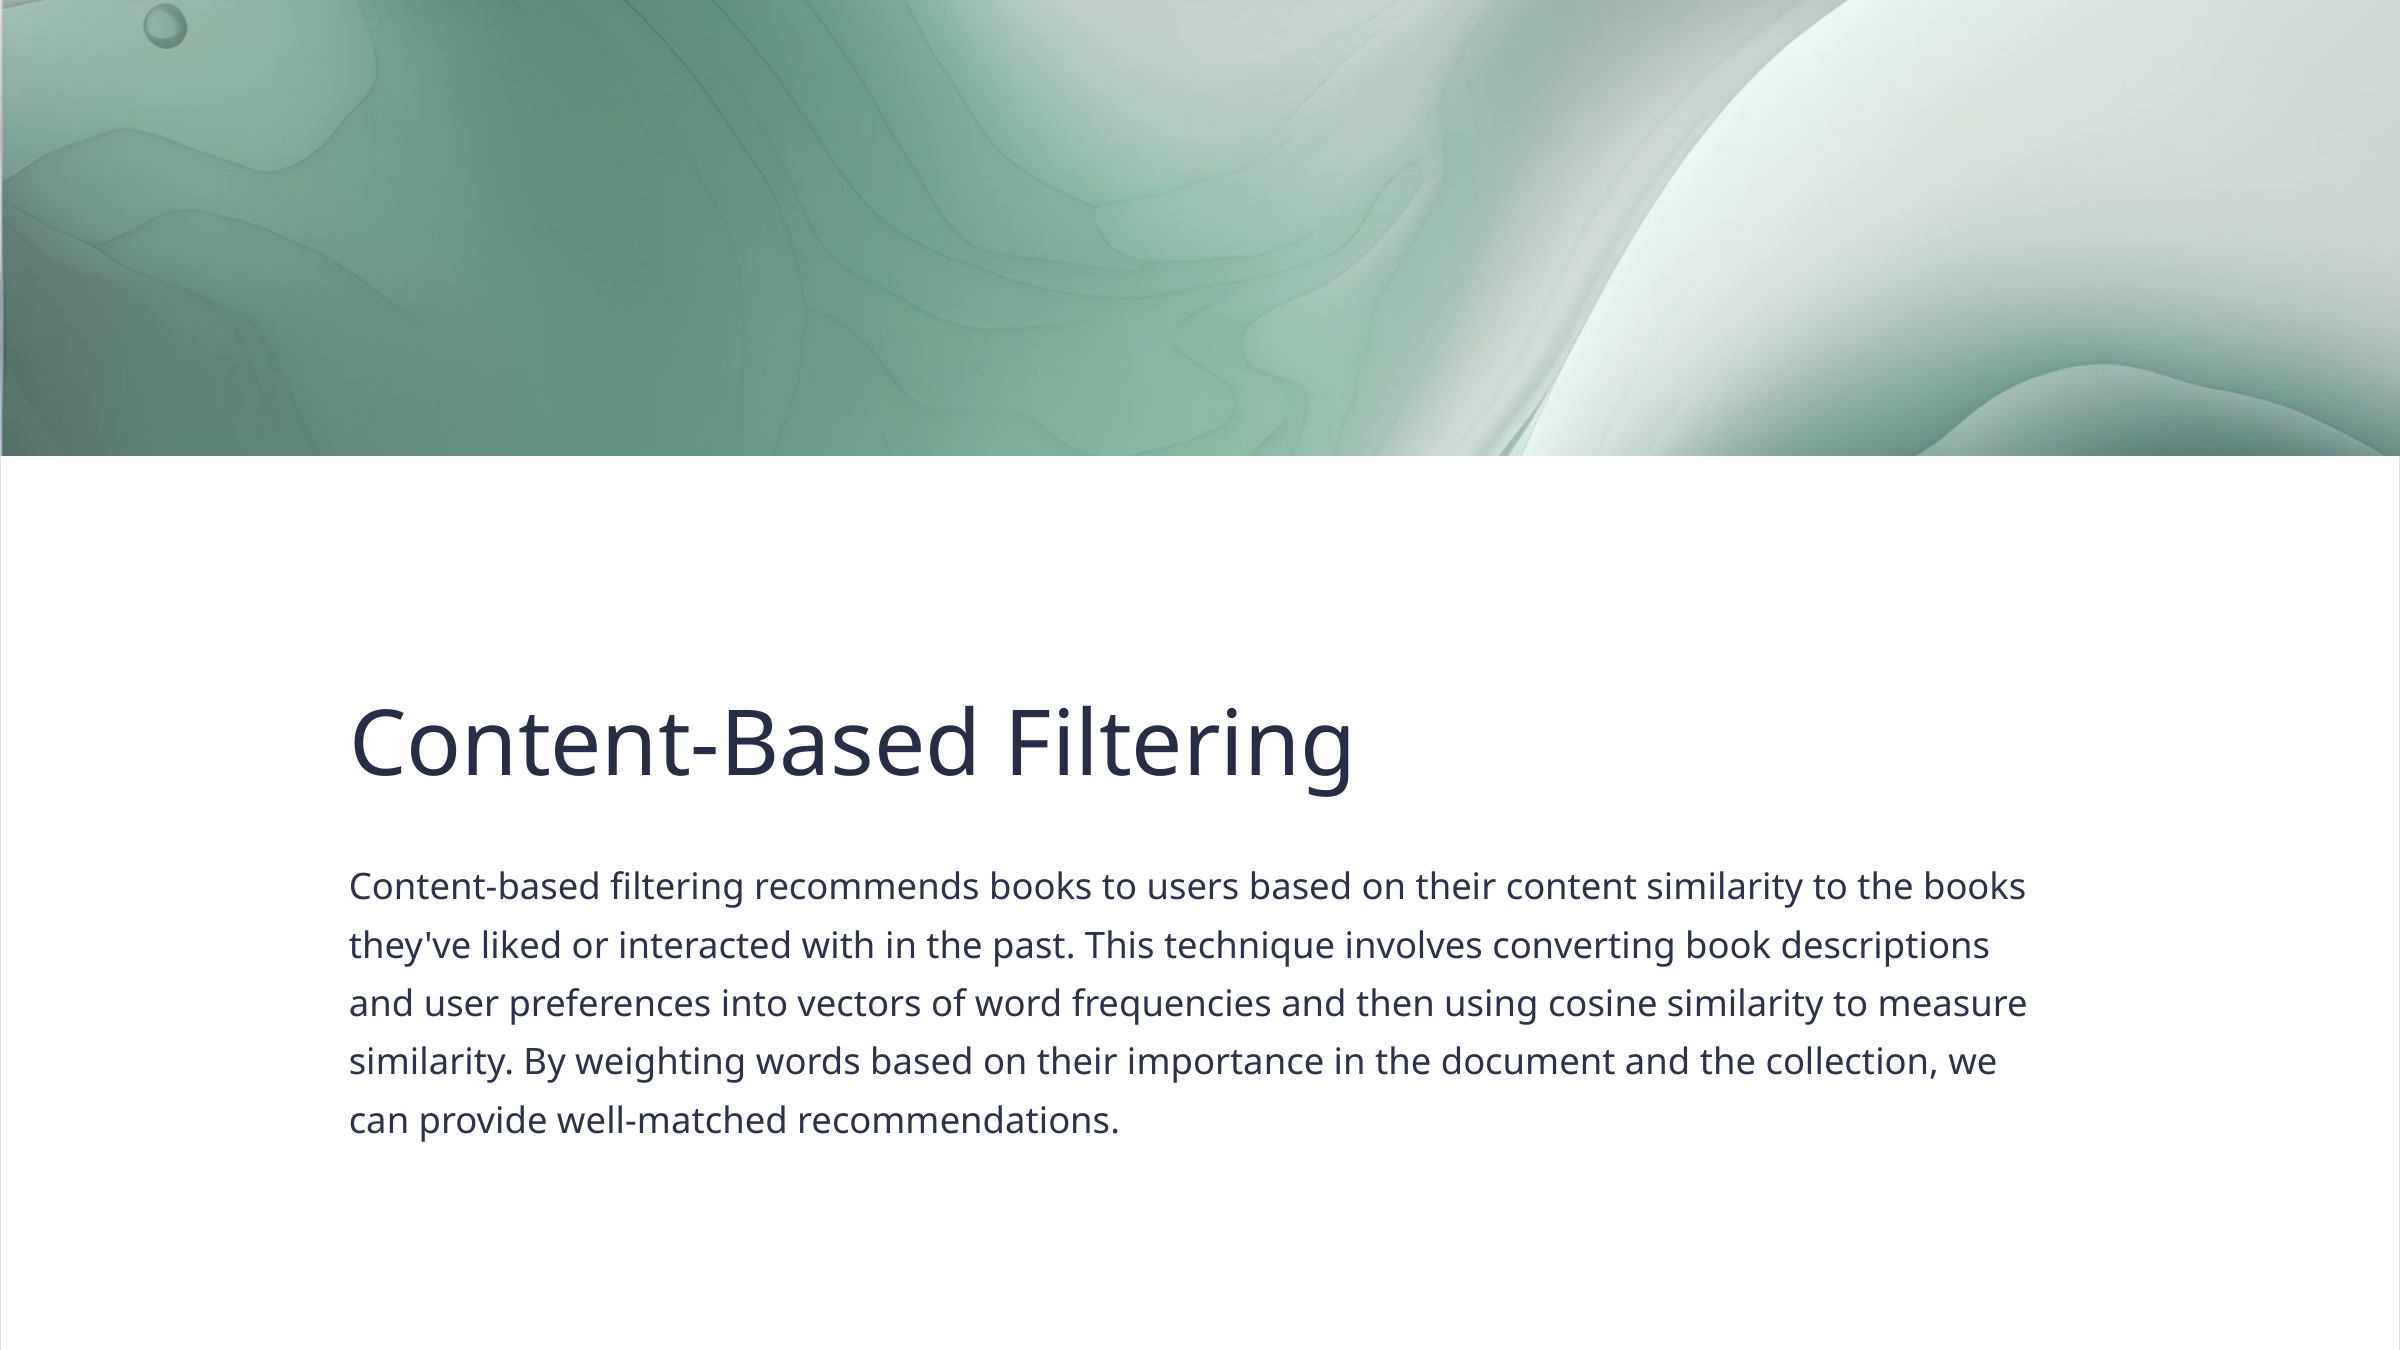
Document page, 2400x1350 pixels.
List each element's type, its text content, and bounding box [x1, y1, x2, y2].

text_box Content-based filtering recommends books to users based on their content similarity to the books they've liked or interacted with in the past. This technique involves converting book descriptions and user preferences into vectors of word frequencies and then using cosine similarity to measure similarity. By weighting words based on their importance in the document and the collection, we can provide well-matched recommendations. [334, 841, 2066, 1133]
text_box Content-Based Filtering [334, 672, 1302, 787]
picture [0, 0, 2400, 456]
text_box [0, 456, 2400, 1350]
